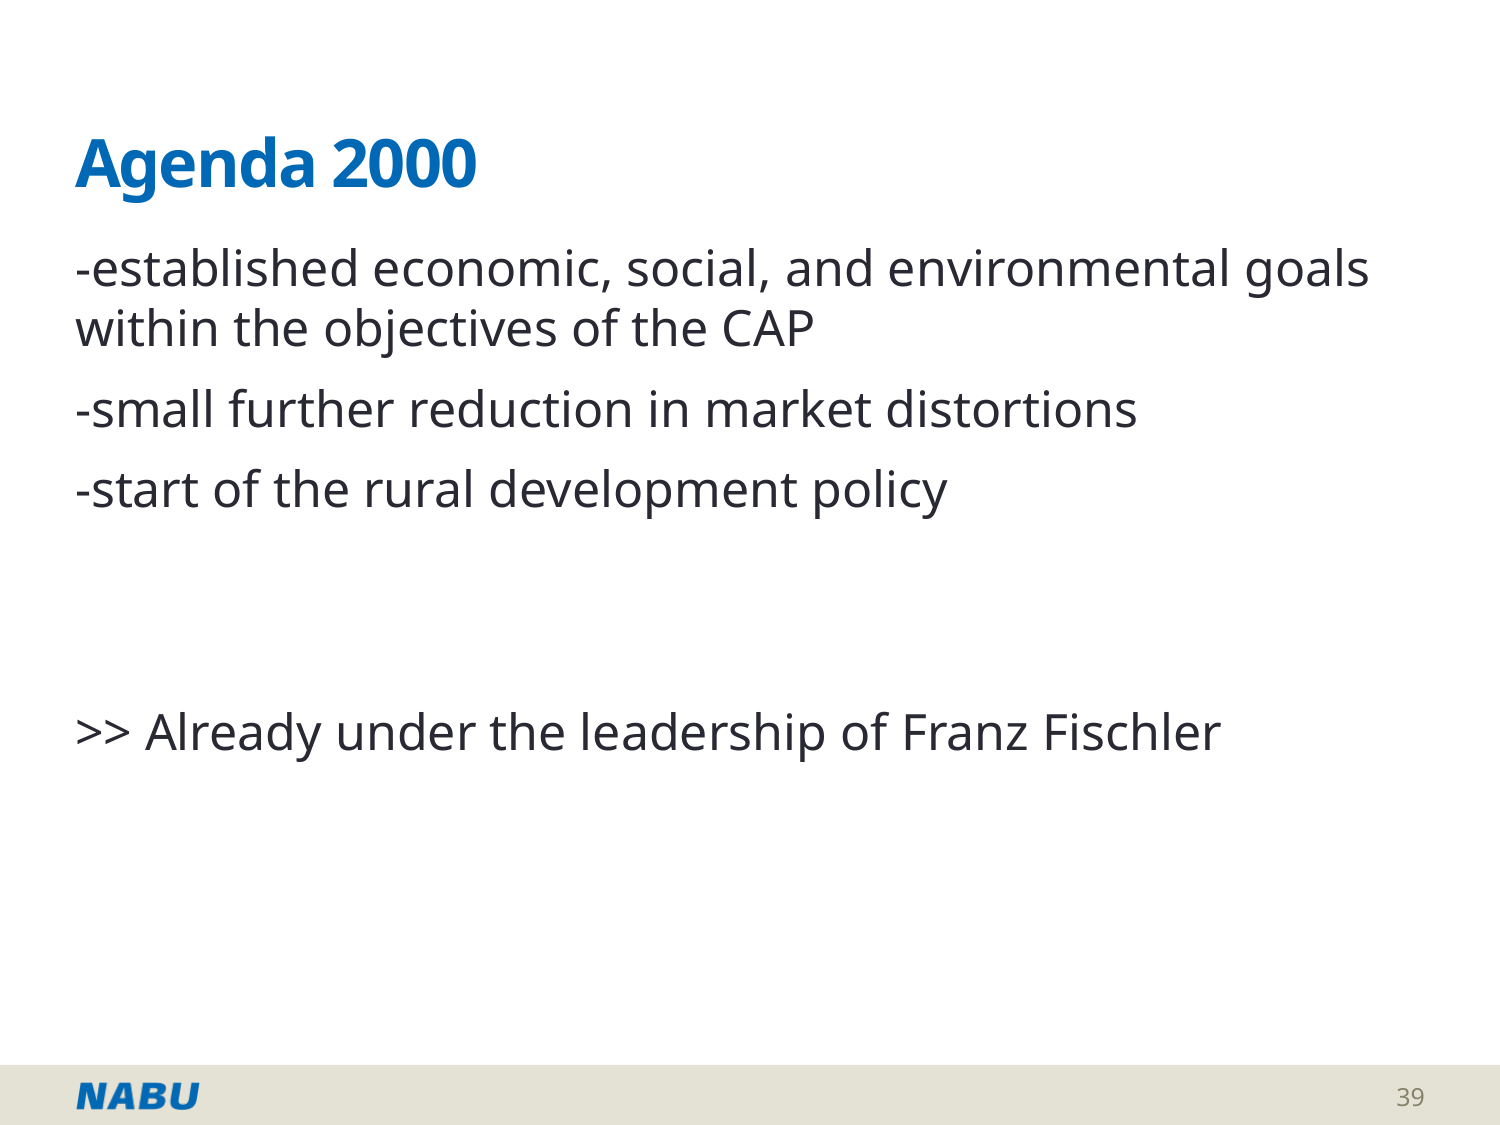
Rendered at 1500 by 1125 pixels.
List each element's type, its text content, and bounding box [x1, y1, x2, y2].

title Agenda 2000 [75, 39, 1425, 202]
slide_number 39 [1340, 1086, 1425, 1116]
list -established economic, social, and environmental goals within the objectives of the CAP -small further reduction in market distortions -start of the rural development policy >> Already under the leadership of Franz Fischler [75, 236, 1425, 1011]
picture [75, 1081, 201, 1111]
